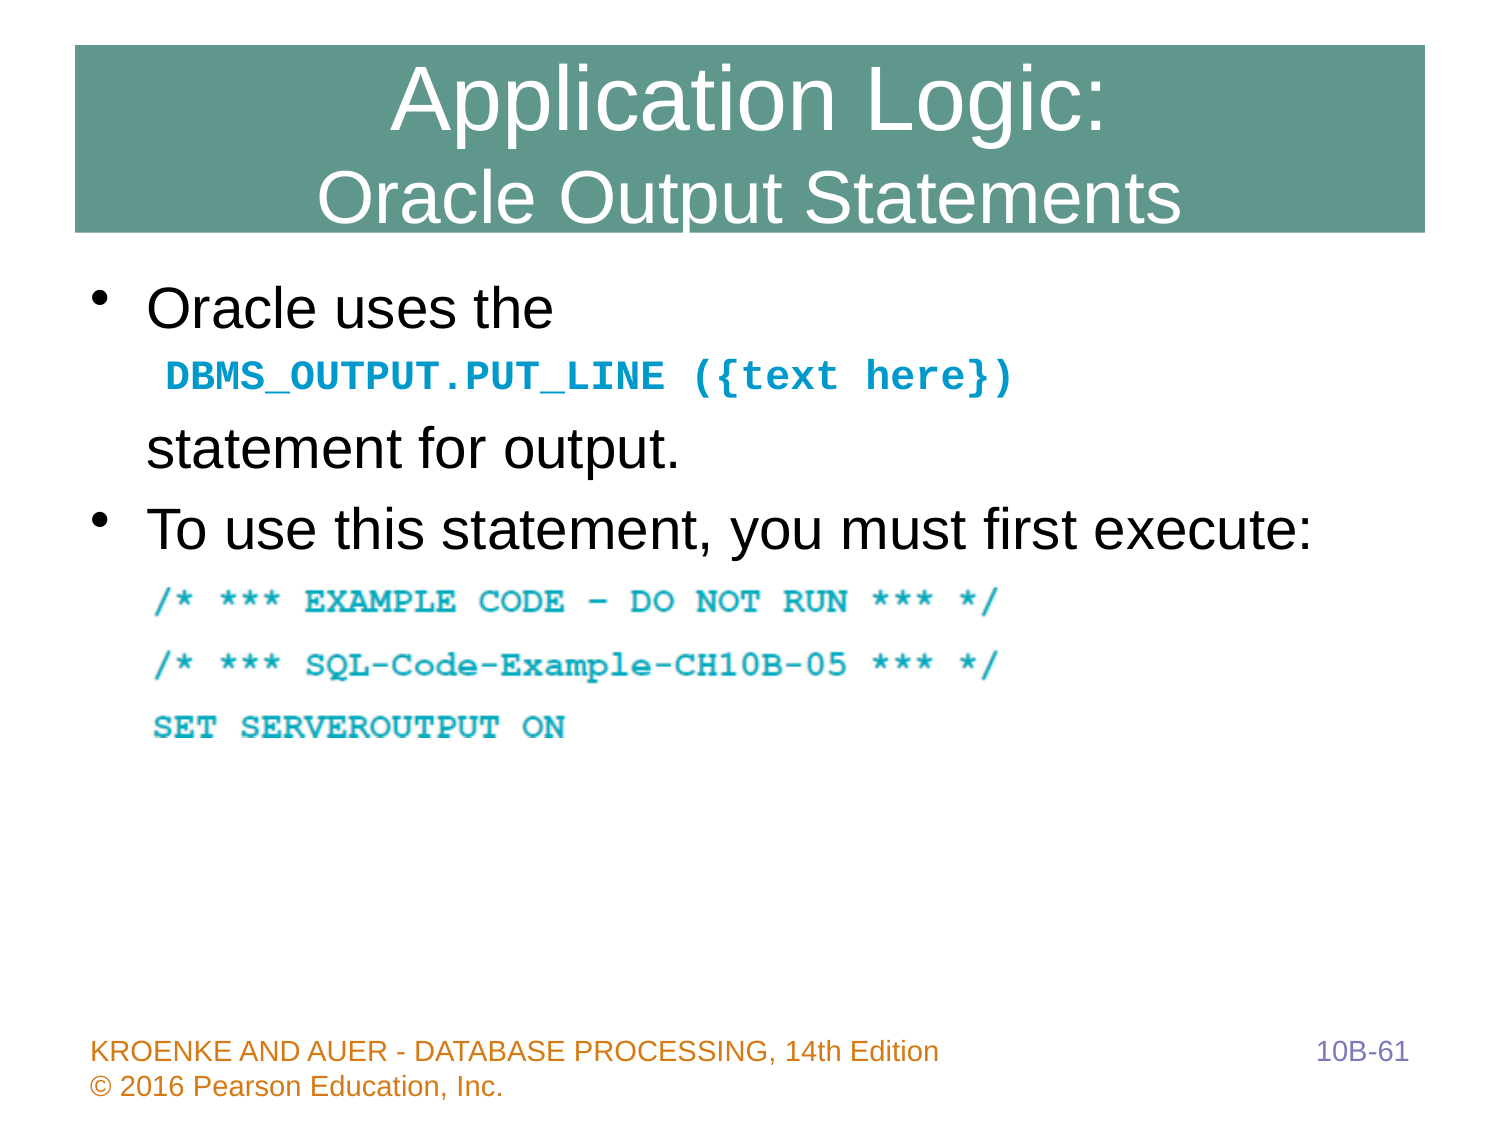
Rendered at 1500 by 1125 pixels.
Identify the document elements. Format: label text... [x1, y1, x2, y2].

title Application Logic: Oracle Output Statements [74, 44, 1426, 233]
list Oracle uses the DBMS_OUTPUT.PUT_LINE ({text here}) statement for output. To use this statement, you must first execute: [74, 262, 1413, 1006]
slide_number 10B-61 [1074, 1024, 1426, 1103]
picture [152, 587, 1001, 738]
footer KROENKE AND AUER - DATABASE PROCESSING, 14th Edition © 2016 Pearson Education, Inc. [74, 1024, 963, 1104]
